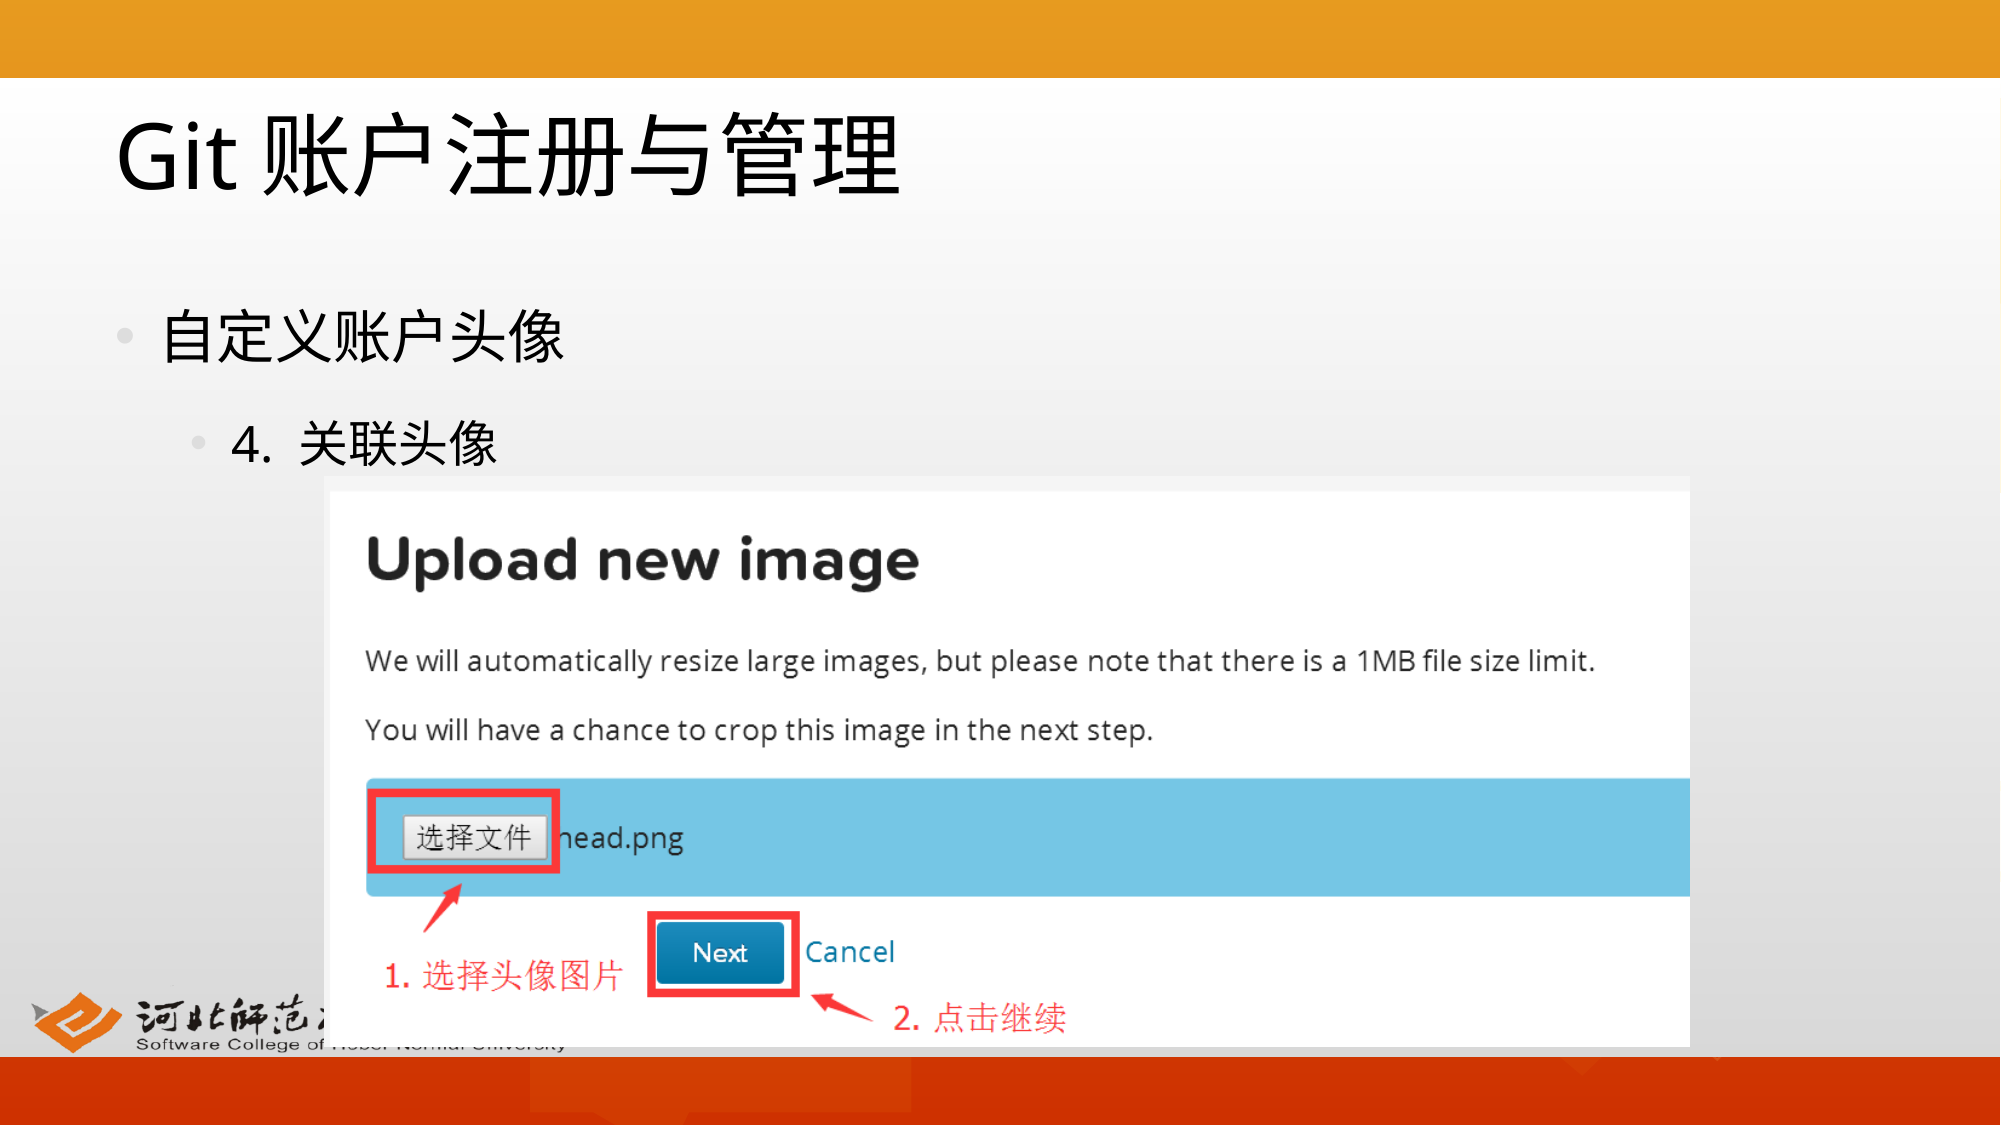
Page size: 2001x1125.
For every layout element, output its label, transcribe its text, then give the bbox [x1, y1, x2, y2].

title Git账户注册与管理 [99, 58, 1900, 247]
list 自定义账户头像 4. 关联头像 [99, 292, 1900, 968]
picture [24, 982, 125, 1055]
picture [129, 476, 1690, 1056]
